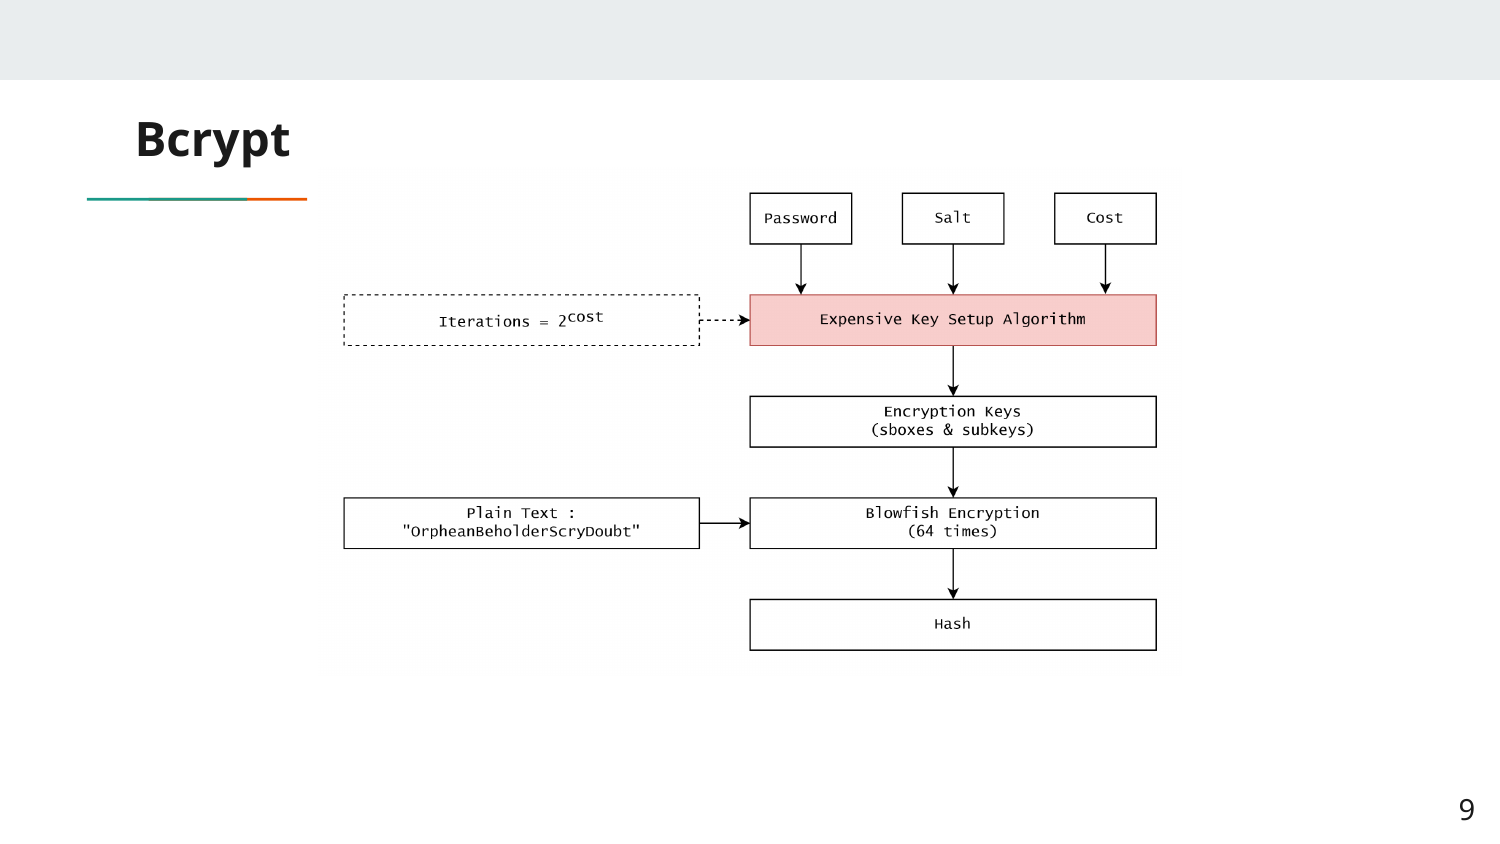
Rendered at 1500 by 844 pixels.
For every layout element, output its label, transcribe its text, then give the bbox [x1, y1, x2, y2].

title Bcrypt [119, 93, 1381, 182]
slide_number ‹#› [1400, 779, 1491, 844]
picture [318, 167, 1182, 677]
